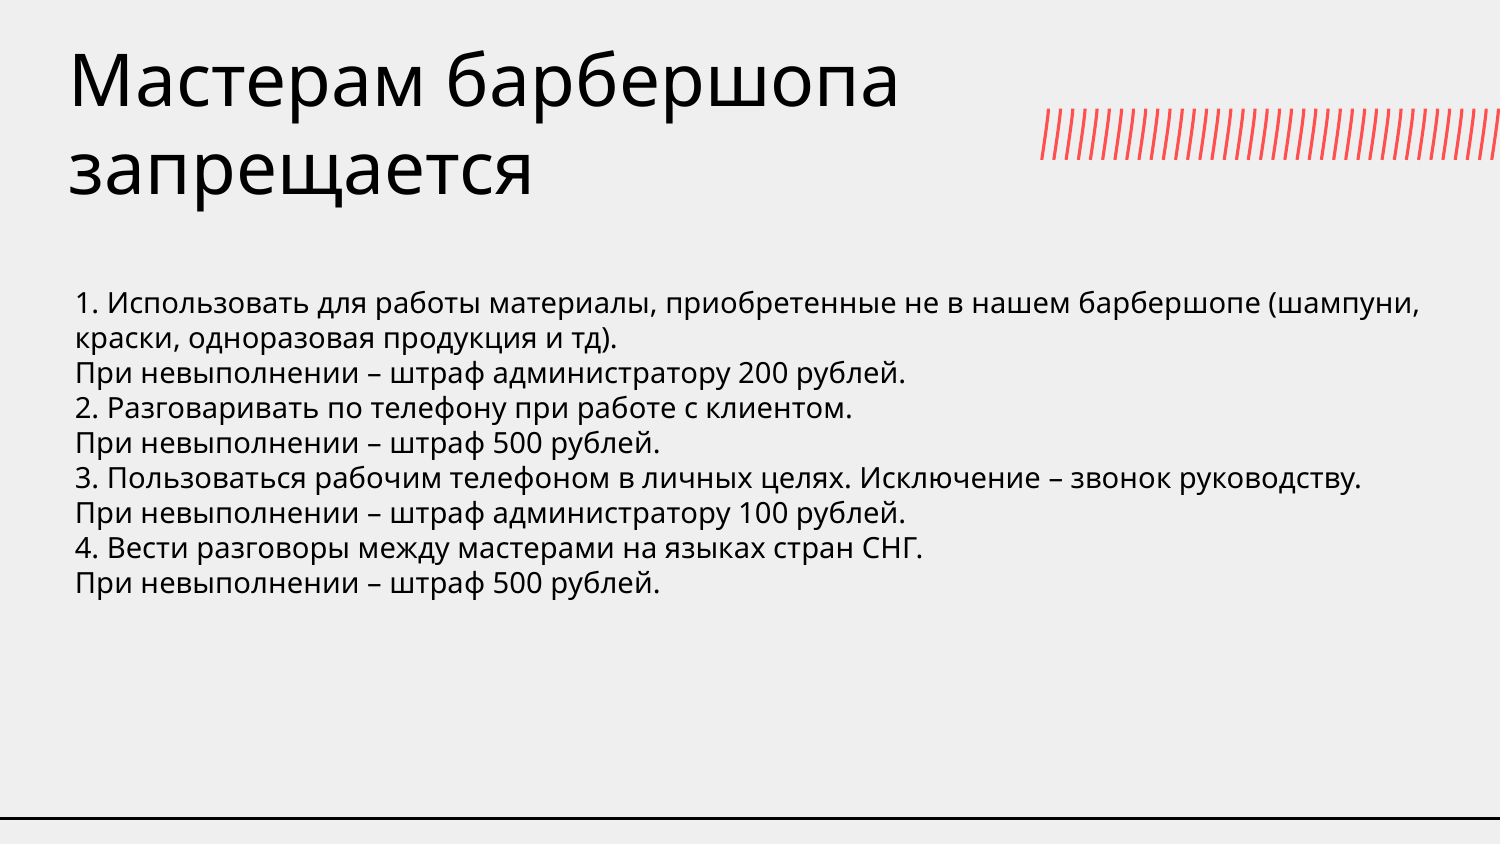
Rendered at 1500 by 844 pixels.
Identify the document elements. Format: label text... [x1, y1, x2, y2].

title Мастерам барбершопа запрещается [53, 18, 1318, 113]
text_box 1. Использовать для работы материалы, приобретенные не в нашем барбершопе (шампуни, краски, одноразовая продукция и тд). При невыполнении – штраф администратору 200 рублей. 2. Разговаривать по телефону при работе с клиентом. При невыполнении – штраф 500 рублей. 3. Пользоваться рабочим телефоном в личных целях. Исключение – звонок руководству. При невыполнении – штраф администратору 100 рублей. 4. Вести разговоры между мастерами на языках стран СНГ. При невыполнении – штраф 500 рублей. [59, 269, 1485, 614]
